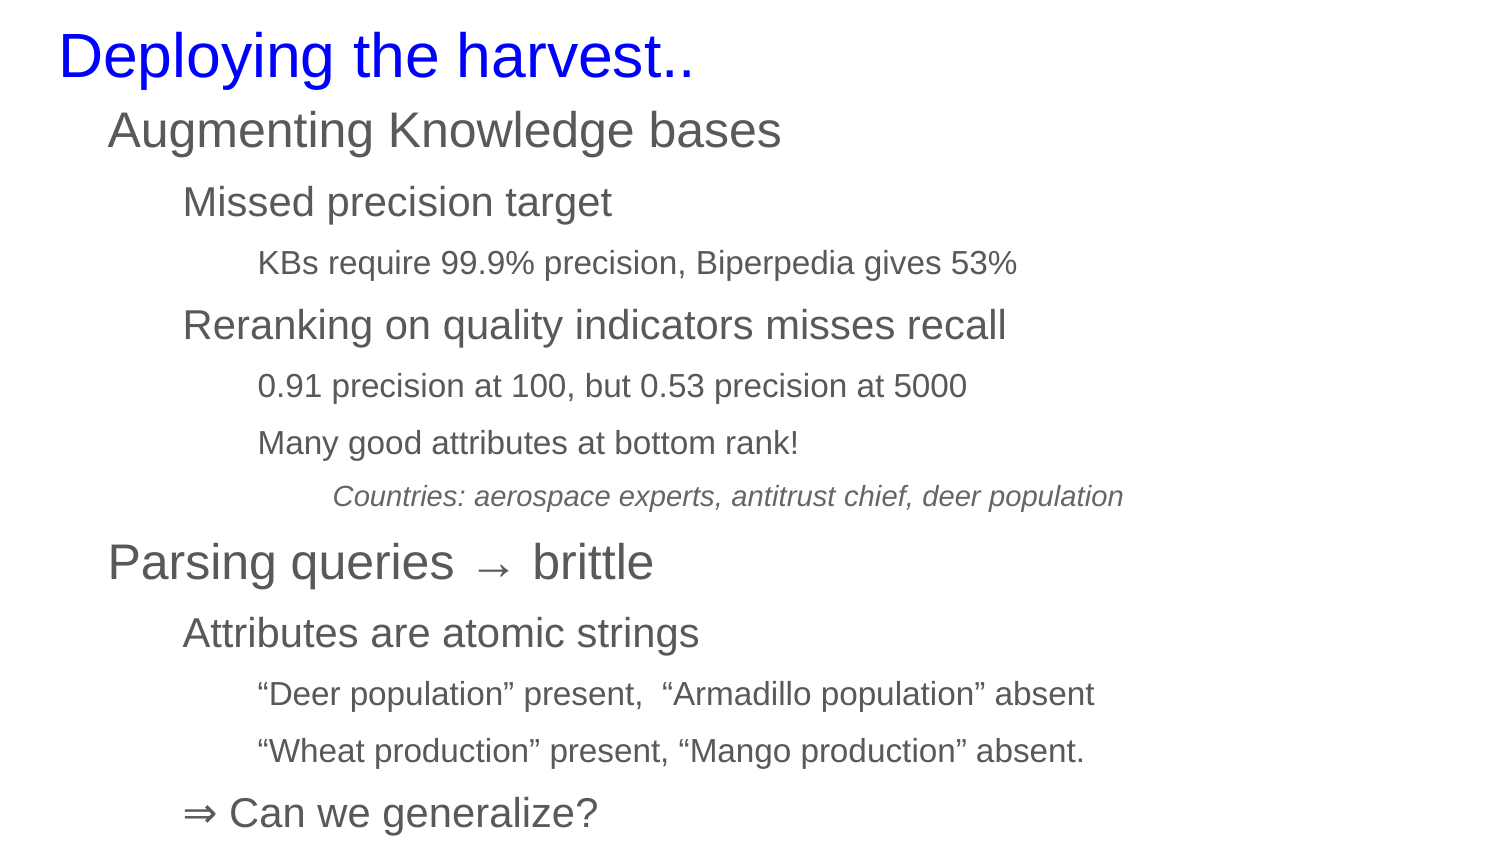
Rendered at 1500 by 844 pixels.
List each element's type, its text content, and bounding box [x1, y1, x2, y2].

title Deploying the harvest.. [43, 0, 1441, 94]
list Augmenting Knowledge bases Missed precision target KBs require 99.9% precision, Biperpedia gives 53% Reranking on quality indicators misses recall 0.91 precision at 100, but 0.53 precision at 5000 Many good attributes at bottom rank! Countries: aerospace experts, antitrust chief, deer population Parsing queries → brittle Attributes are atomic strings “Deer population” present, “Armadillo population” absent “Wheat production” present, “Mango production” absent. ⇒ Can we generalize? [55, 82, 1453, 731]
